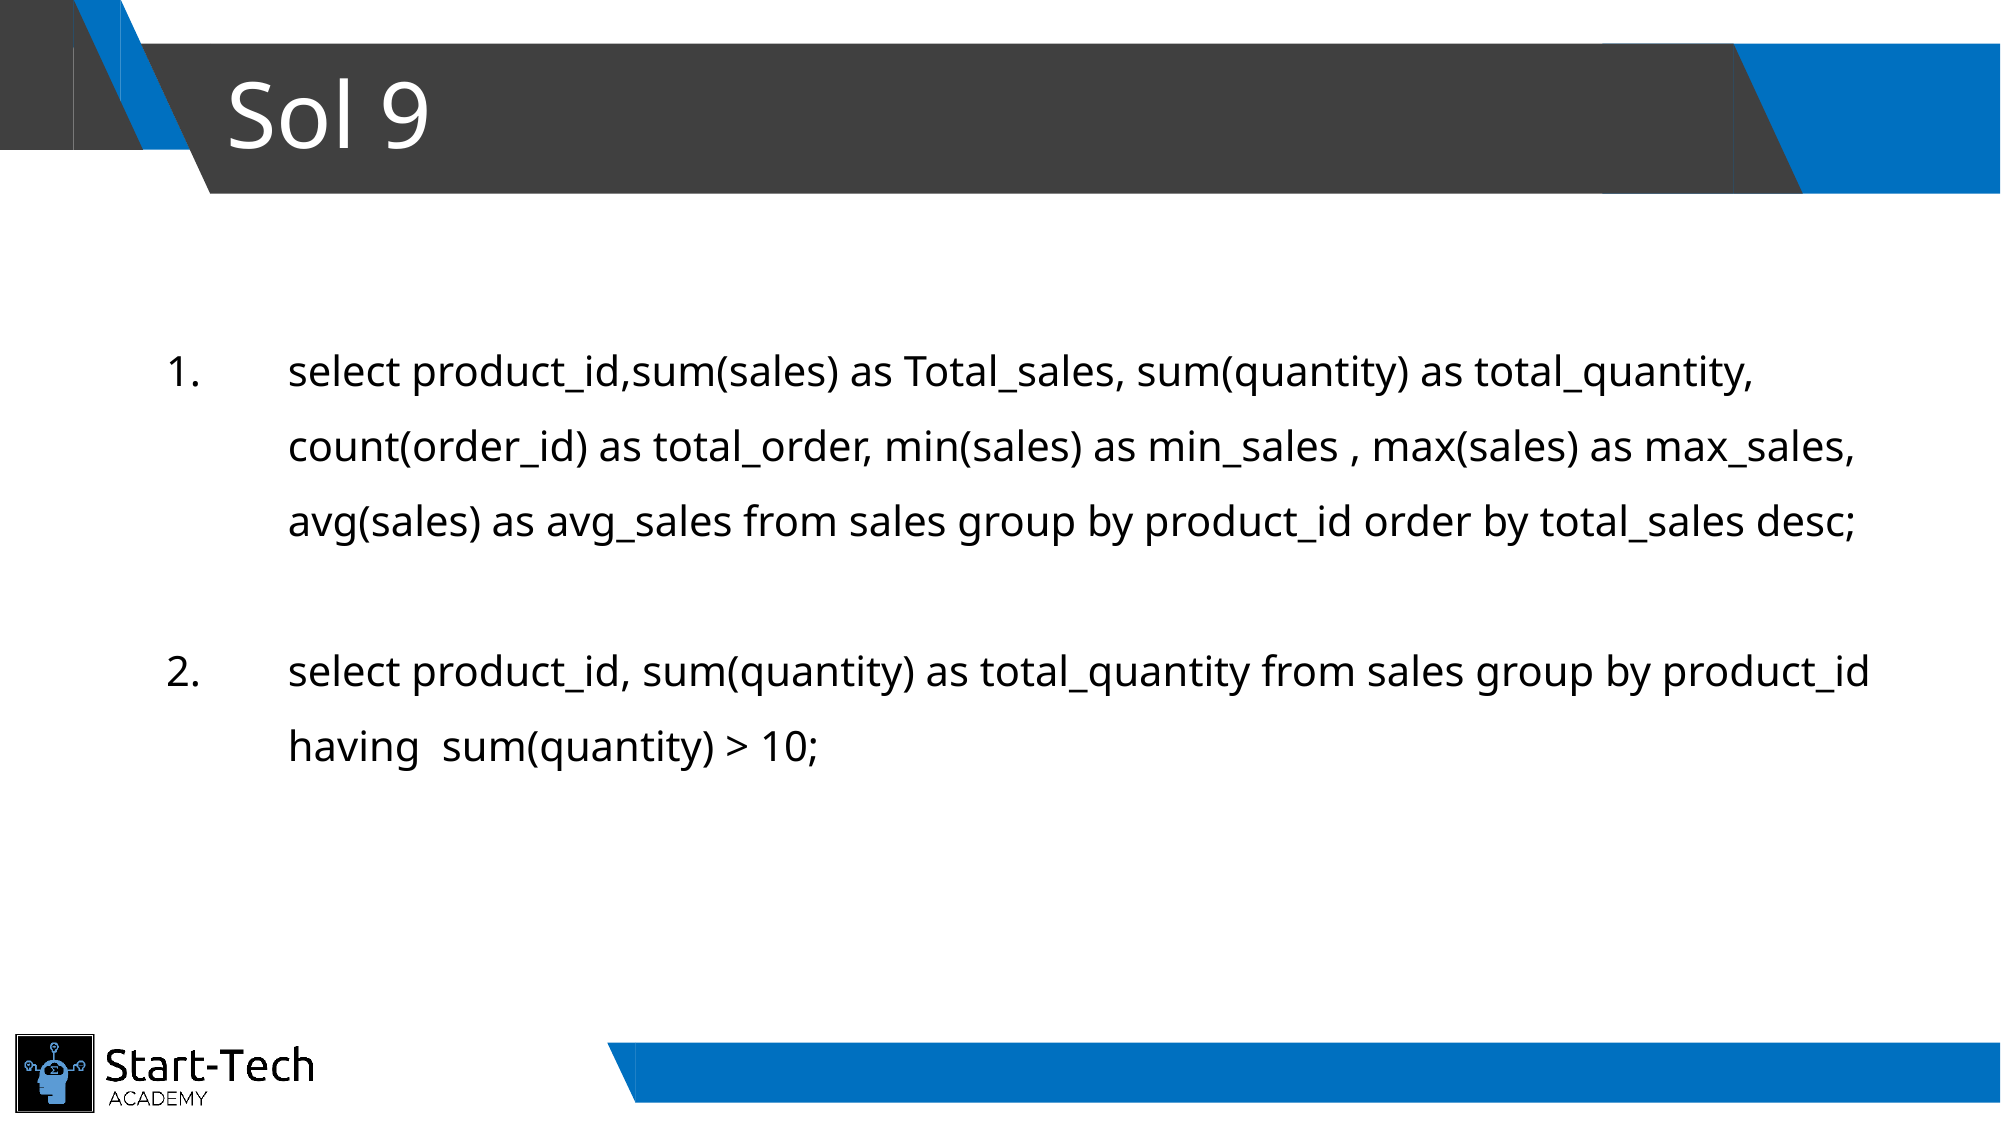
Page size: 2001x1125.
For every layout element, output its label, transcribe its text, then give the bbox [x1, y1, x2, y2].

text_box select product_id,sum(sales) as Total_sales, sum(quantity) as total_quantity, count(order_id) as total_order, min(sales) as min_sales , max(sales) as max_sales, avg(sales) as avg_sales from sales group by product_id order by total_sales desc; select product_id, sum(quantity) as total_quantity from sales group by product_id having sum(quantity) > 10; [151, 312, 1906, 778]
title Sol 9 [211, 9, 1734, 228]
picture [5, 1023, 333, 1123]
